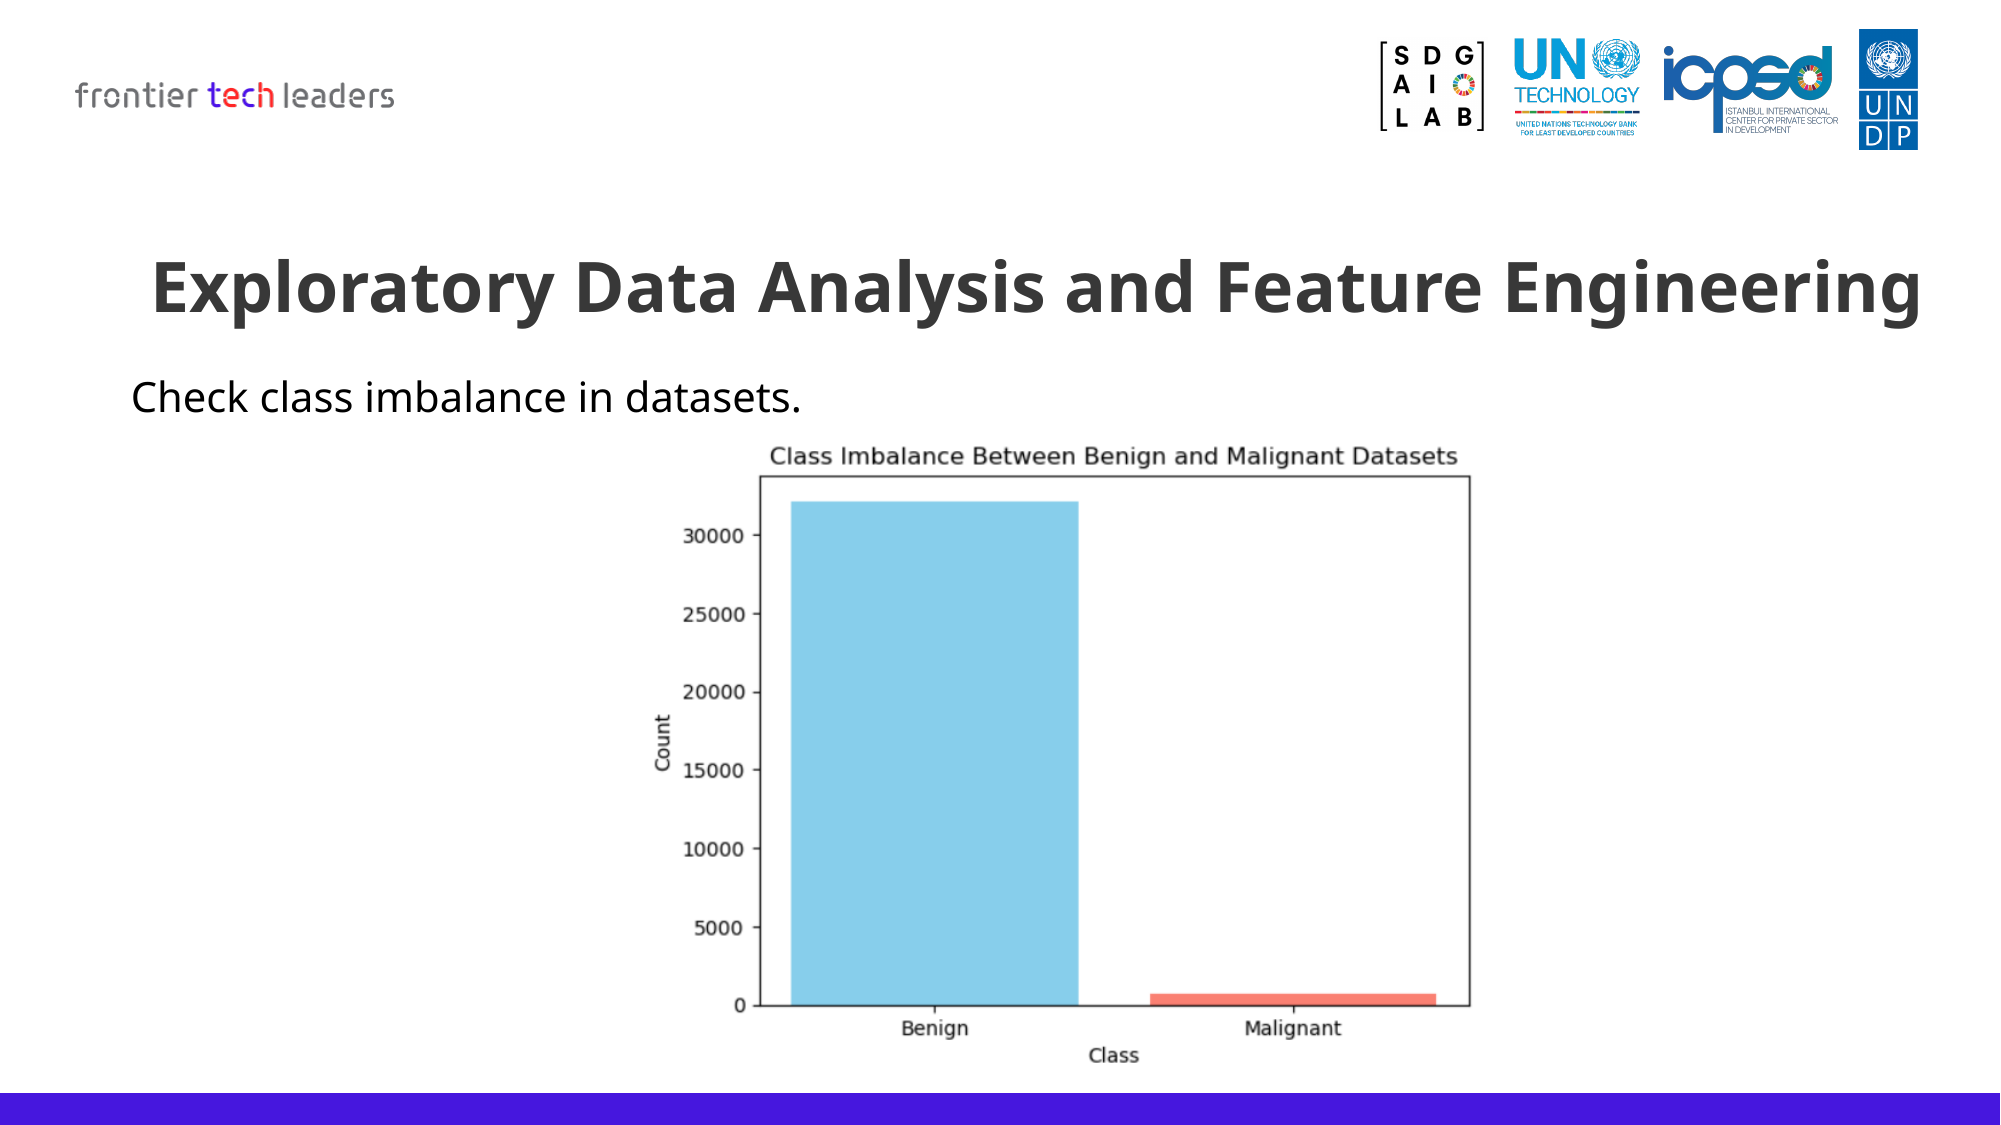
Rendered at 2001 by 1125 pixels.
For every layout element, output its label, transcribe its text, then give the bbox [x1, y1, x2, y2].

picture [580, 434, 1767, 1089]
text_box [0, 1093, 2000, 1125]
text_box Check class imbalance in datasets. [123, 369, 1919, 1067]
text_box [1377, 29, 1918, 150]
text_box Exploratory Data Analysis and Feature Engineering [142, 242, 2000, 338]
picture [75, 82, 394, 108]
